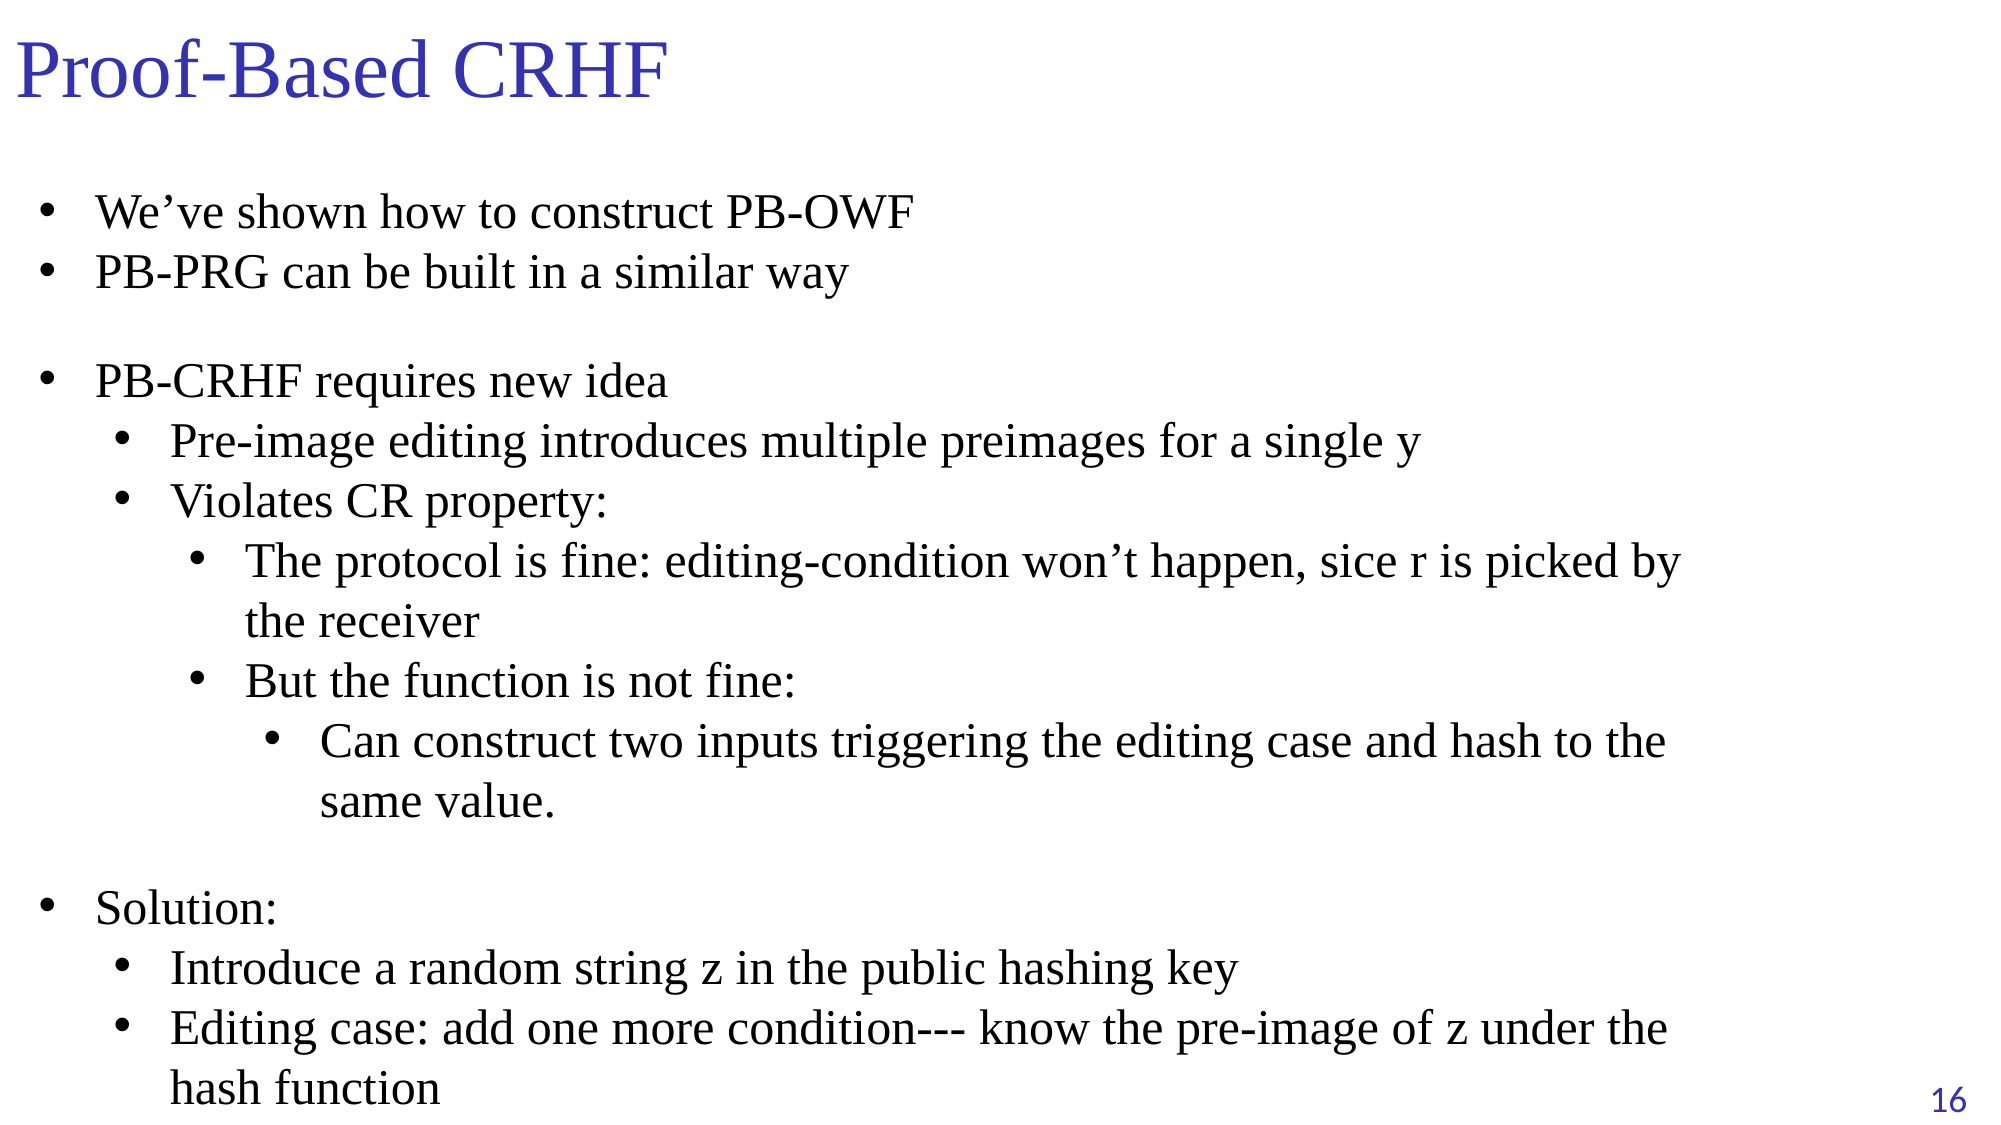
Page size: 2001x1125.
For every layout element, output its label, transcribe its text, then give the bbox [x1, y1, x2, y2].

text_box Solution: Introduce a random string z in the public hashing key Editing case: add one more condition--- know the pre-image of z under the hash function [23, 866, 1740, 1122]
text_box We’ve shown how to construct PB-OWF PB-PRG can be built in a similar way [23, 171, 1740, 307]
text_box PB-CRHF requires new idea Pre-image editing introduces multiple preimages for a single y Violates CR property: The protocol is fine: editing-condition won’t happen, sice r is picked by the receiver But the function is not fine: Can construct two inputs triggering the editing case and hash to the same value. [23, 339, 1740, 835]
title Proof-Based CRHF [0, 0, 1725, 142]
